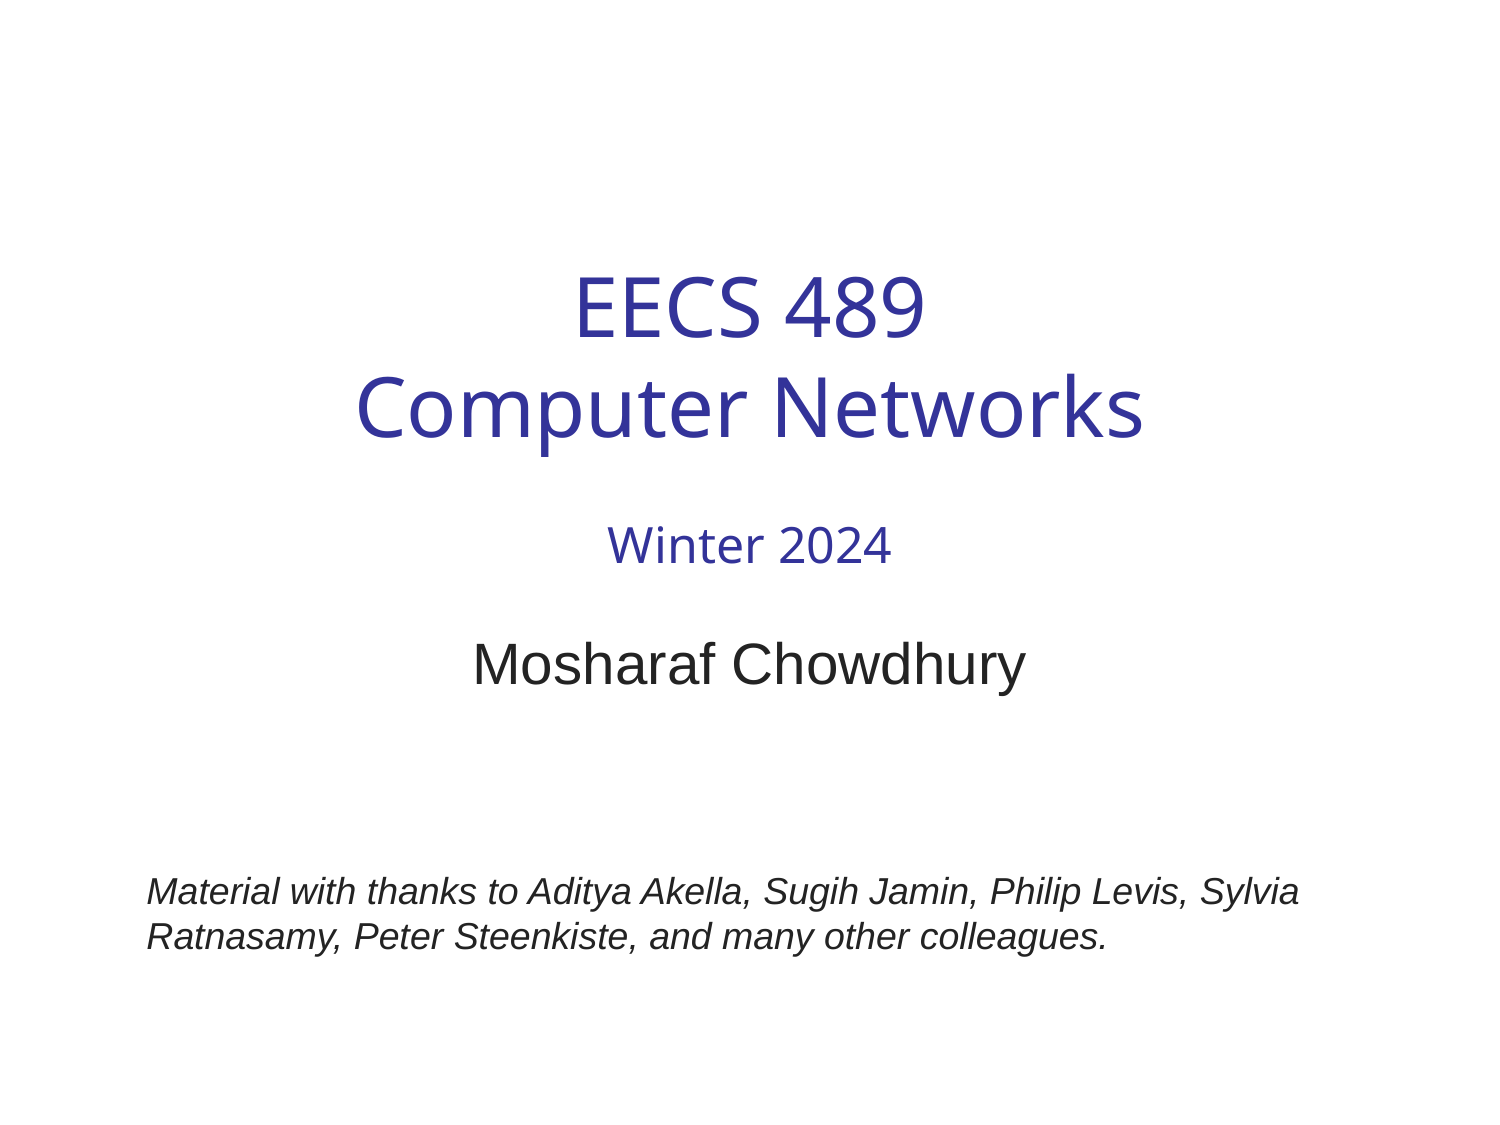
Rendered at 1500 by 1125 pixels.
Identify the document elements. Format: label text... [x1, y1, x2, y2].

title EECS 489 Computer Networks Winter 2024 [271, 206, 1229, 582]
subtitle Mosharaf Chowdhury Material with thanks to Aditya Akella, Sugih Jamin, Philip Levis, Sylvia Ratnasamy, Peter Steenkiste, and many other colleagues. [131, 618, 1369, 919]
